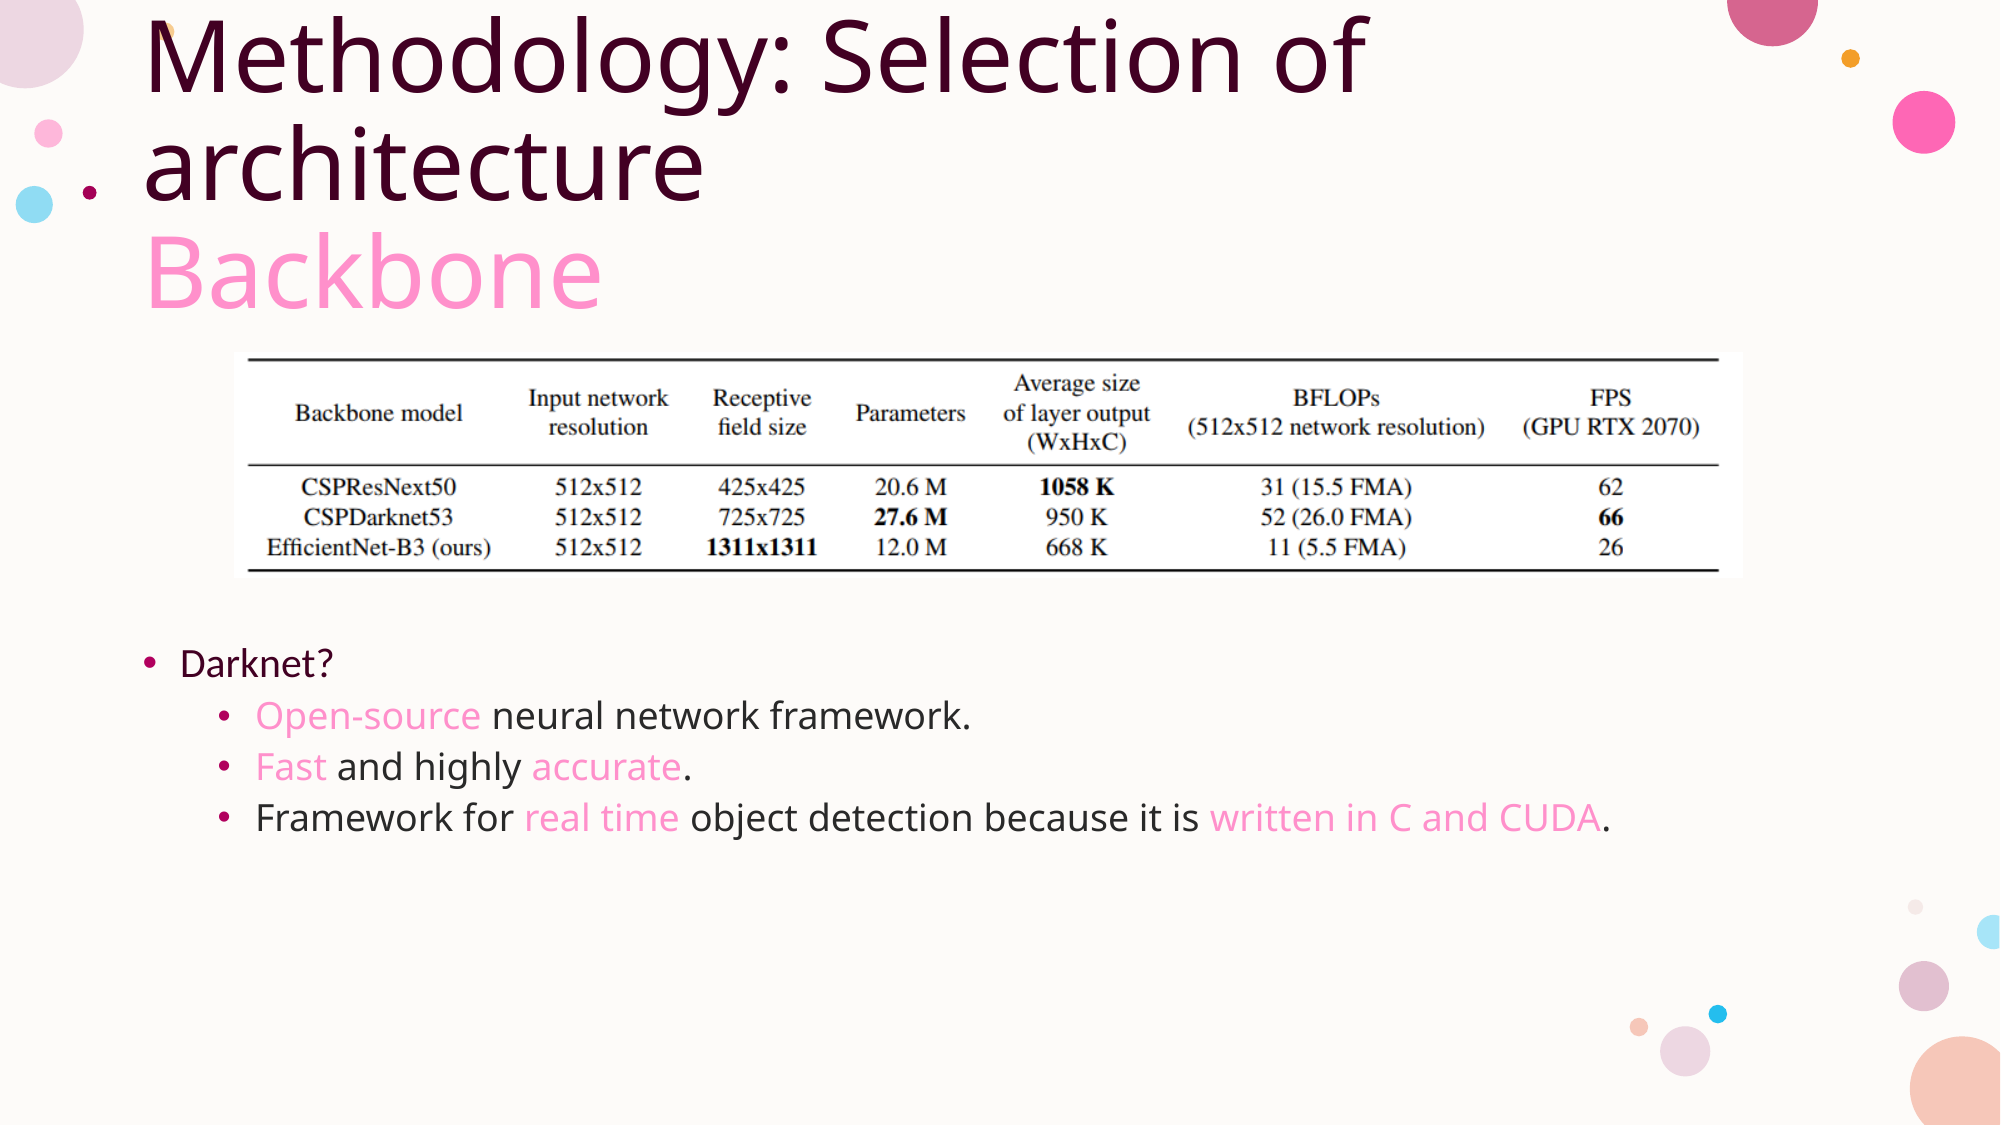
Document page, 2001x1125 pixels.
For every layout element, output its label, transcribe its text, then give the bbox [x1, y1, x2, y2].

text_box Darknet? Open-source neural network framework. Fast and highly accurate. Framework for real time object detection because it is written in C and CUDA. [127, 634, 1877, 943]
title Methodology: Selection of architecture Backbone [127, 59, 1877, 278]
picture [234, 352, 1743, 578]
